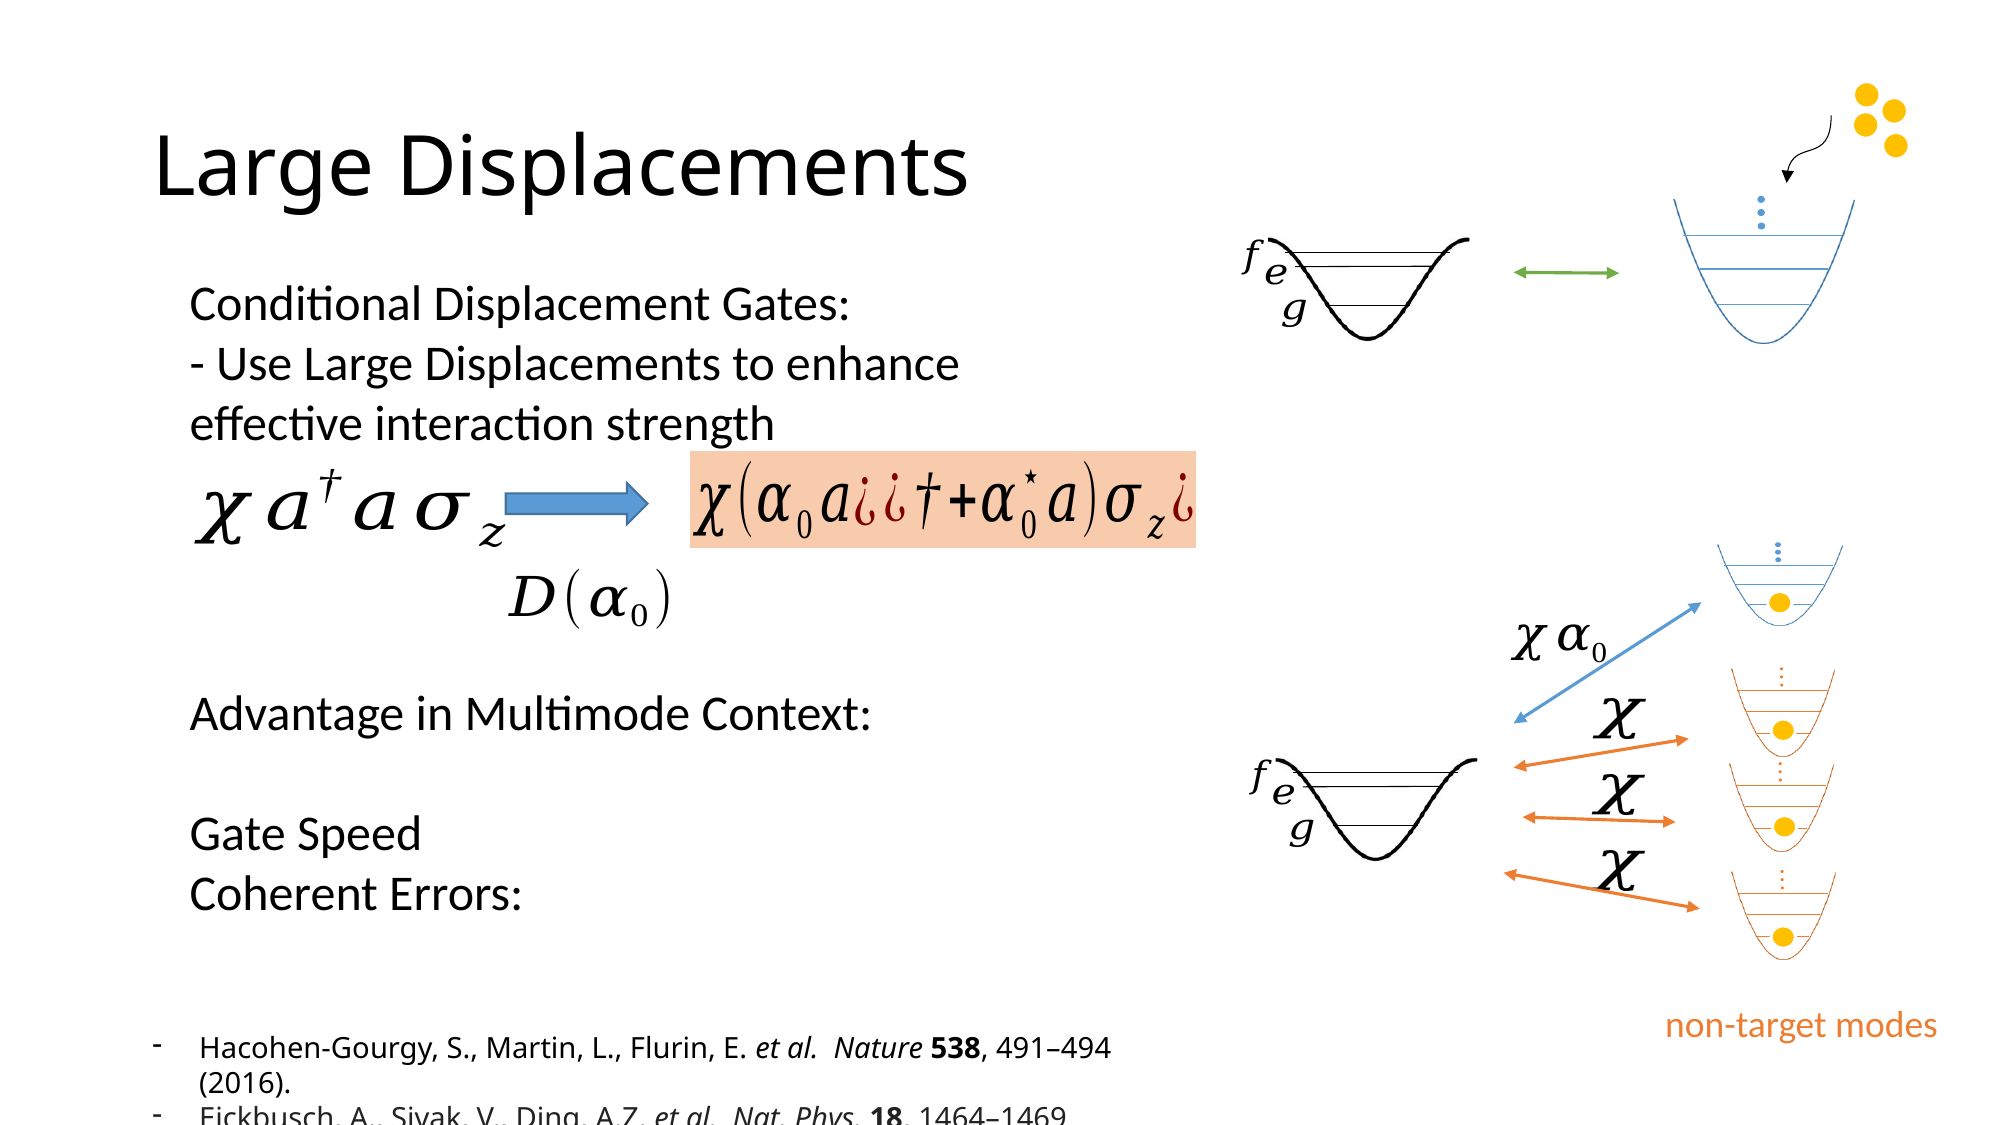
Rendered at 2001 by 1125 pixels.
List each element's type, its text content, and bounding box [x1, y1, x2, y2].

text_box [504, 480, 650, 527]
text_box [1513, 81, 1910, 344]
text_box Hacohen-Gourgy, S., Martin, L., Flurin, E. et al. Nature 538, 491–494 (2016). Eickbusch, A., Sivak, V., Ding, A.Z. et al. Nat. Phys. 18, 1464–1469 (2022) [137, 1022, 1138, 1125]
text_box Conditional Displacement Gates: - Use Large Displacements to enhance effective interaction strength [174, 262, 988, 458]
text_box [1246, 543, 1843, 960]
title Large Displacements [137, 59, 1863, 278]
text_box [1239, 231, 1470, 350]
